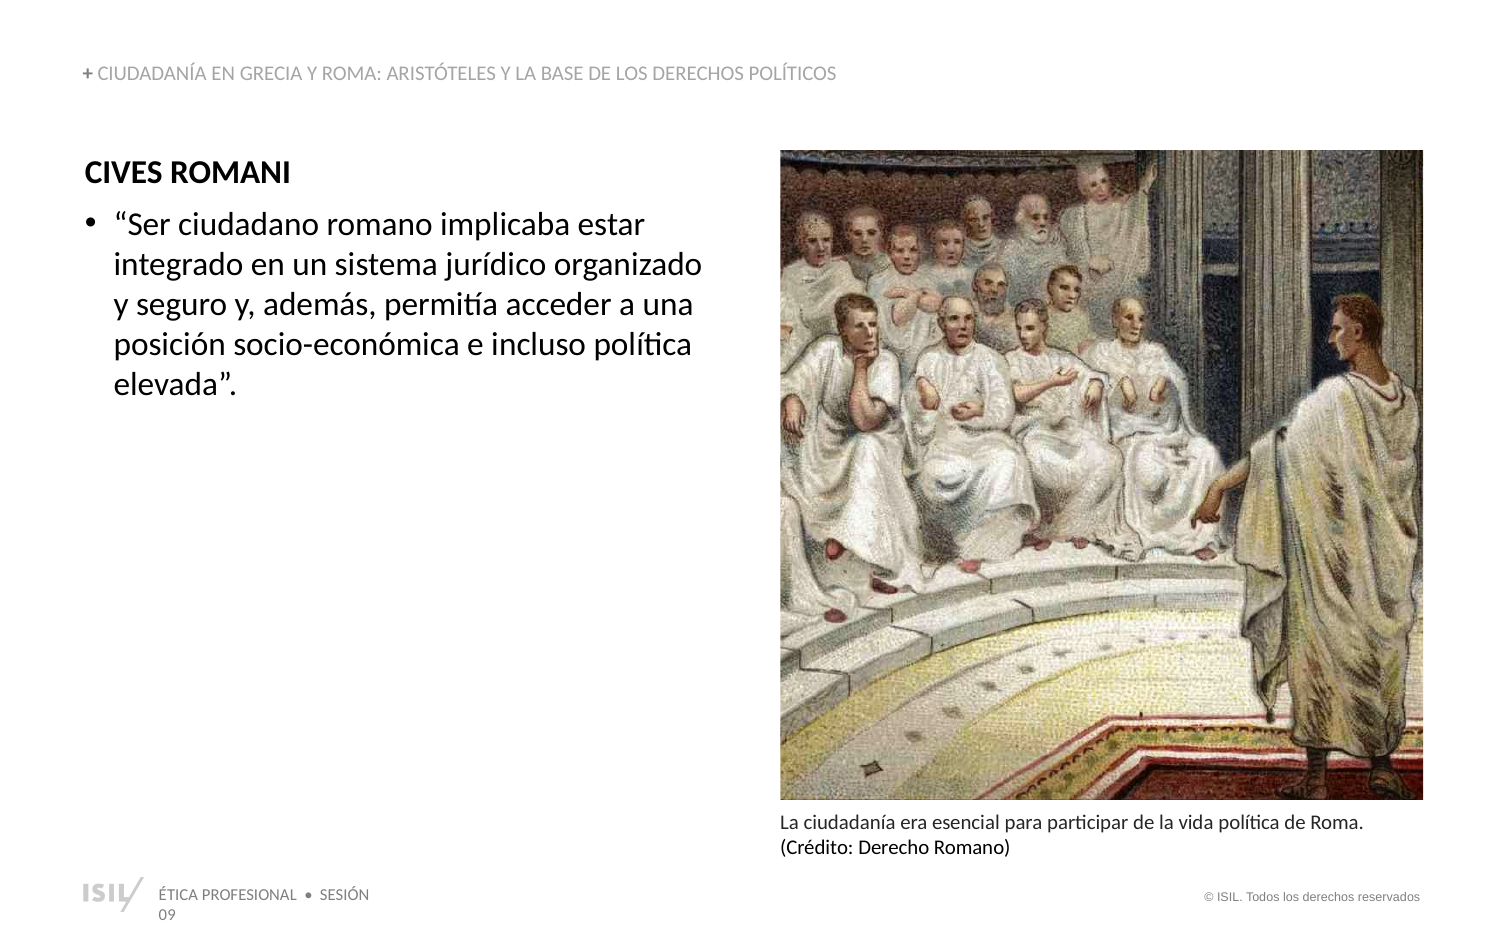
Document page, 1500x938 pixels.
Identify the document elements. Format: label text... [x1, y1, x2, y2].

picture [780, 150, 1424, 800]
text_box CIVES ROMANI “Ser ciudadano romano implicaba estar integrado en un sistema jurídico organizado y seguro y, además, permitía acceder a una posición socio-económica e incluso política elevada”. [83, 150, 721, 403]
text_box + CIUDADANÍA EN GRECIA Y ROMA: ARISTÓTELES Y LA BASE DE LOS DERECHOS POLÍTICOS [82, 62, 868, 85]
text_box La ciudadanía era esencial para participar de la vida política de Roma. (Crédito: Derecho Romano) [780, 808, 1395, 859]
